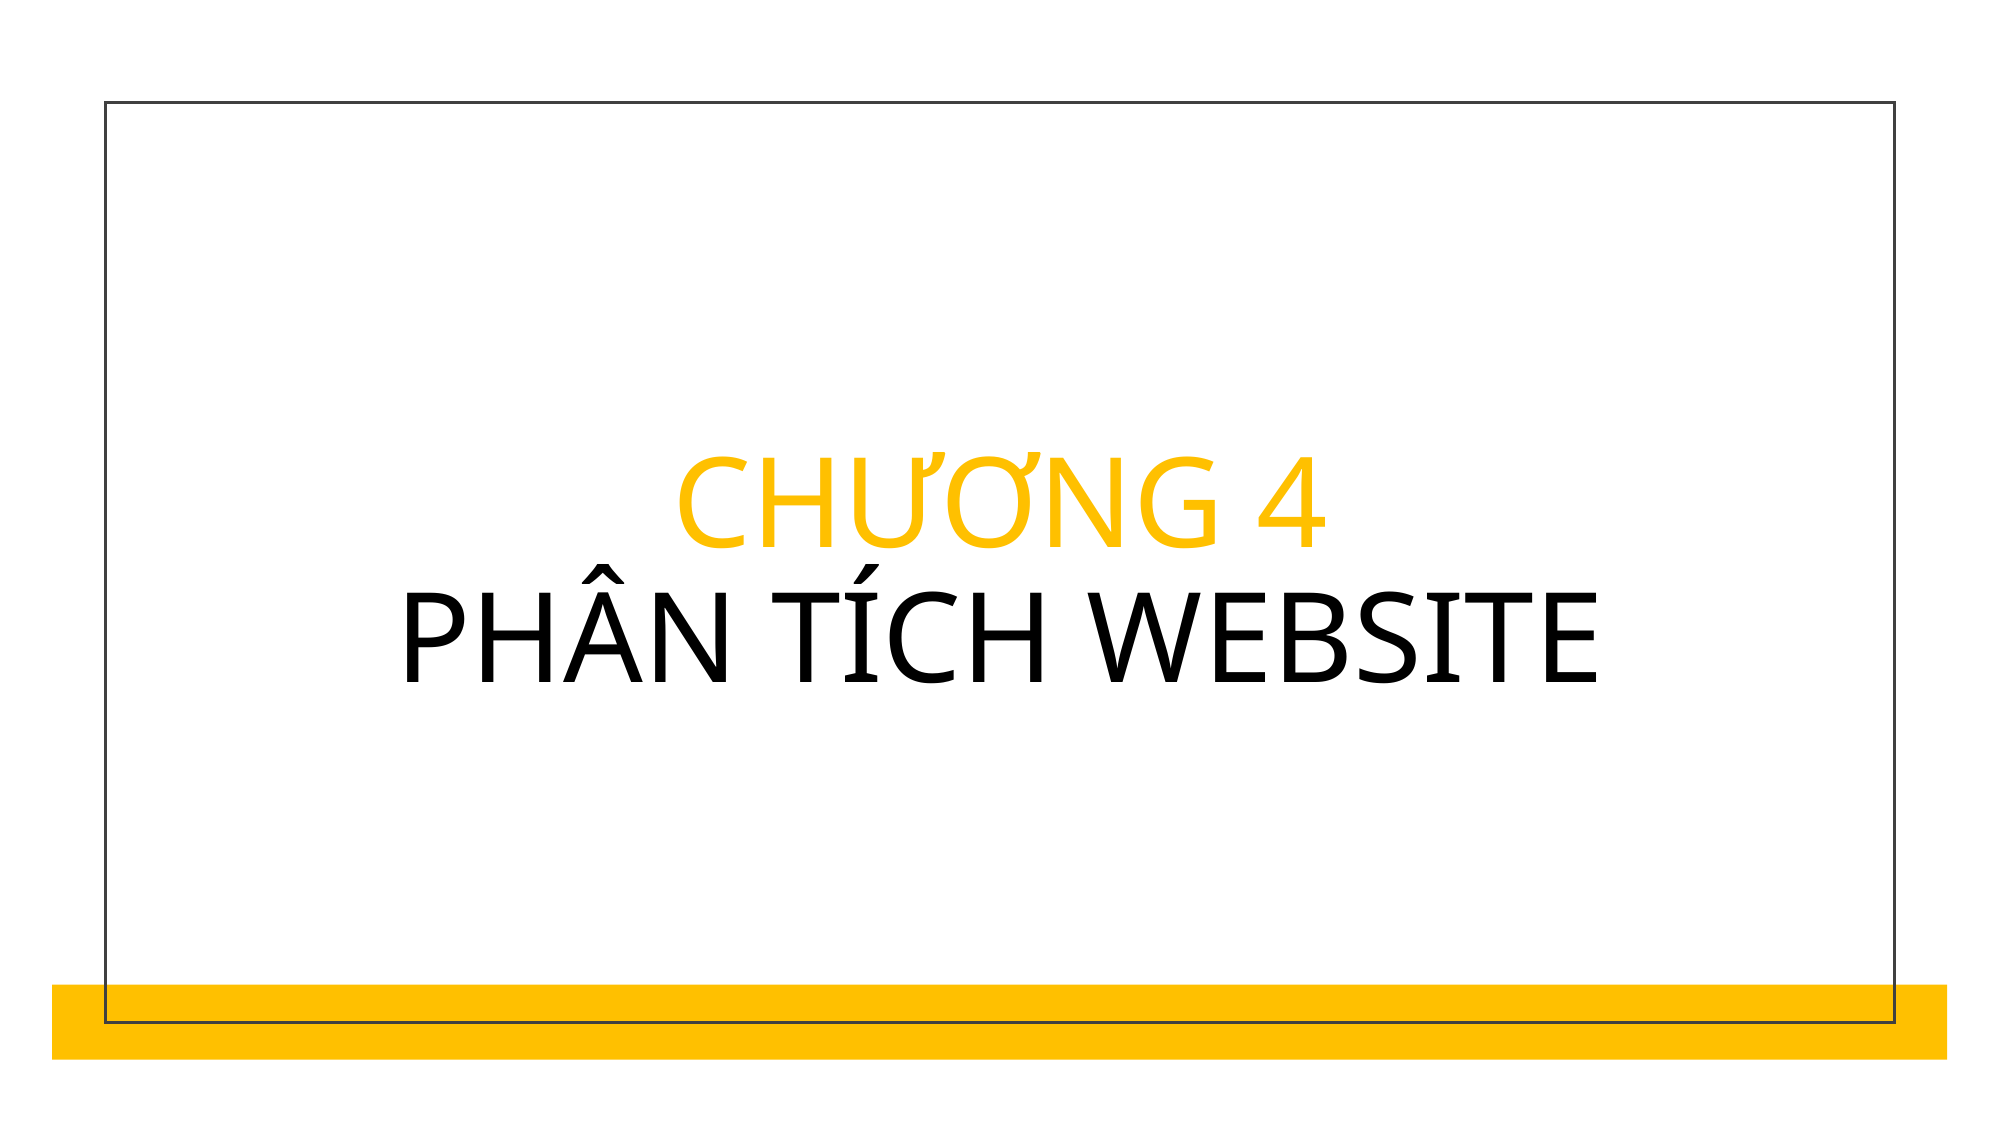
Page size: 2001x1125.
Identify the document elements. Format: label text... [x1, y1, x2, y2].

text_box [51, 984, 1948, 1061]
title CHƯƠNG 4 PHÂN TÍCH WEBSITE [249, 407, 1750, 718]
text_box [104, 101, 1895, 1023]
